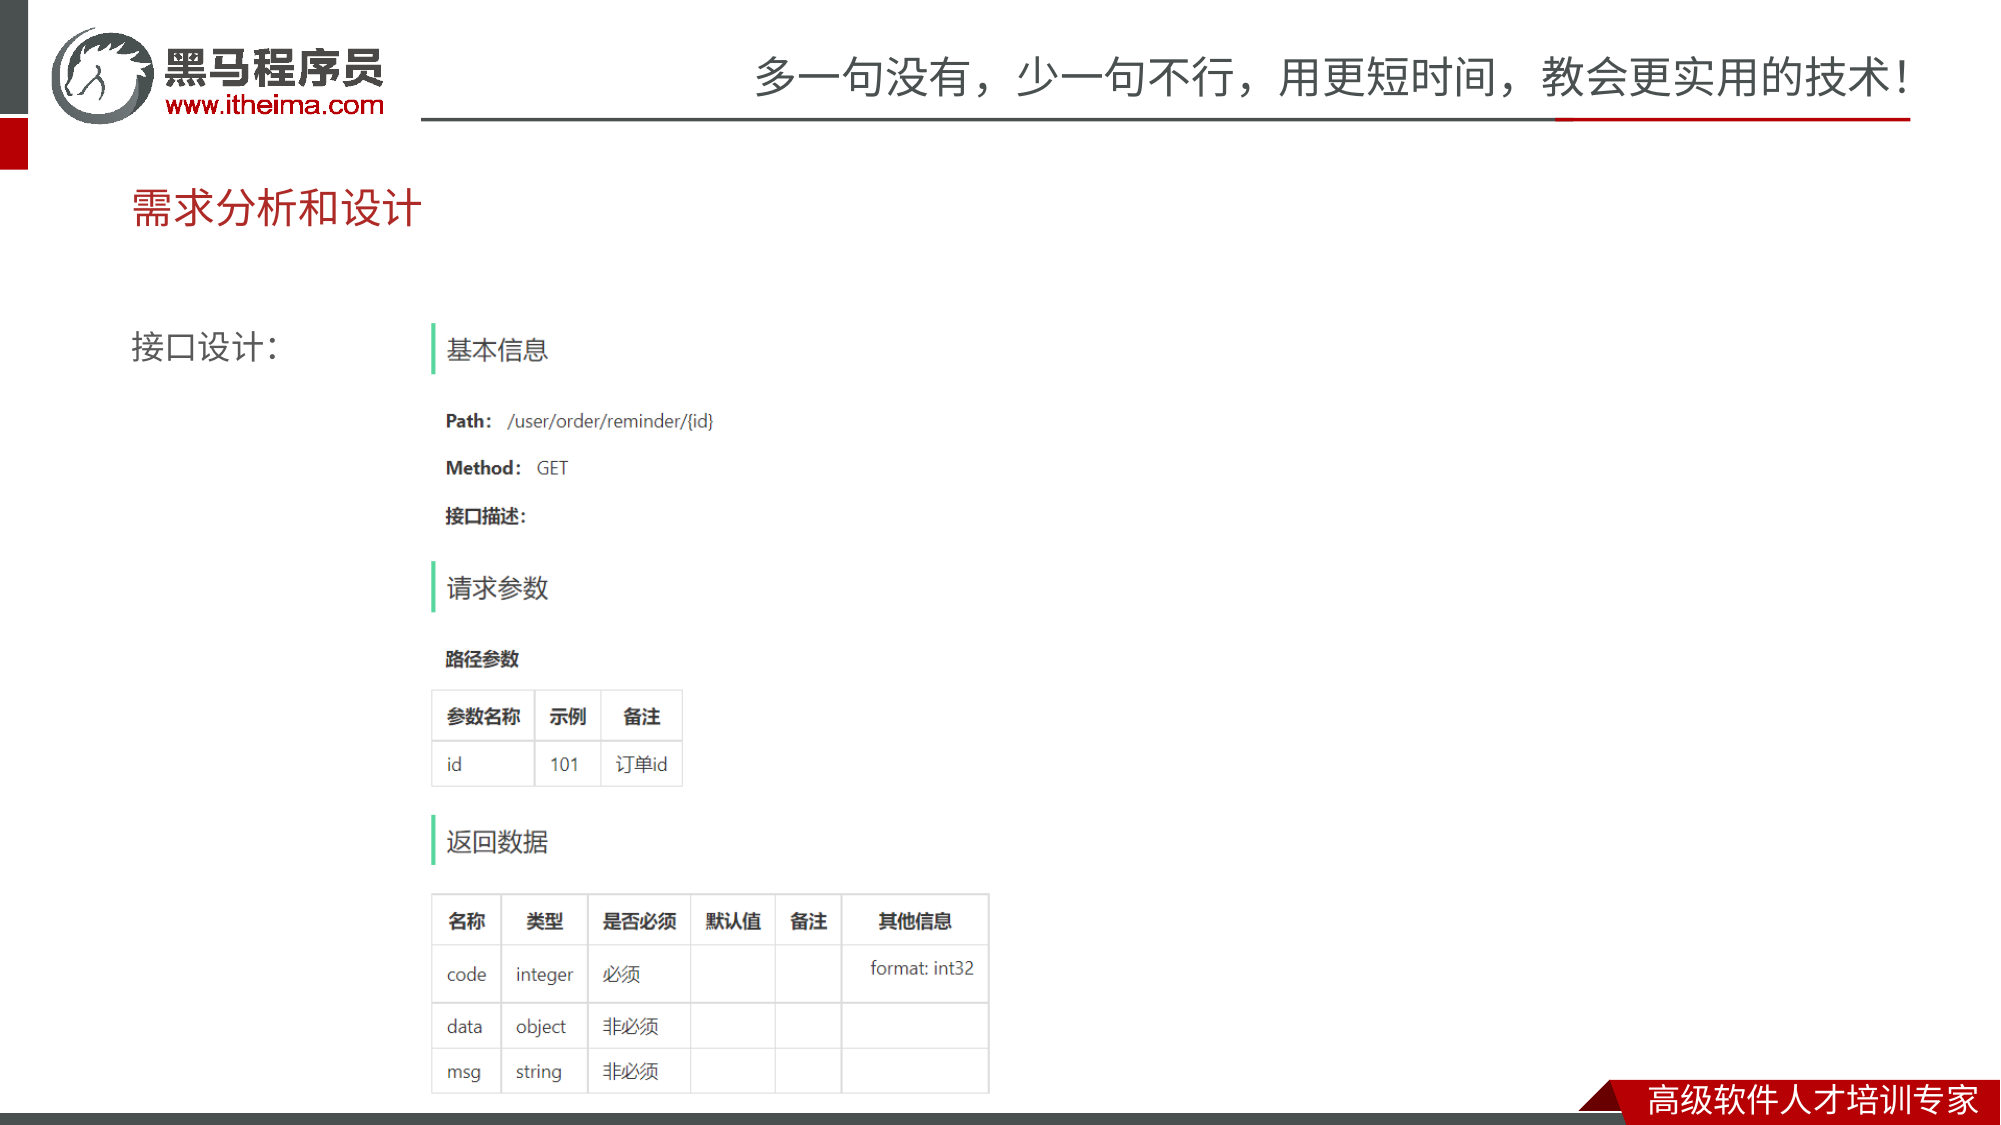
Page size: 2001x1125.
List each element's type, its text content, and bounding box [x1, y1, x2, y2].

picture [424, 320, 1161, 1102]
picture [50, 26, 384, 125]
text_box 接口设计： [116, 278, 1807, 374]
title 需求分析和设计 [116, 164, 1872, 250]
